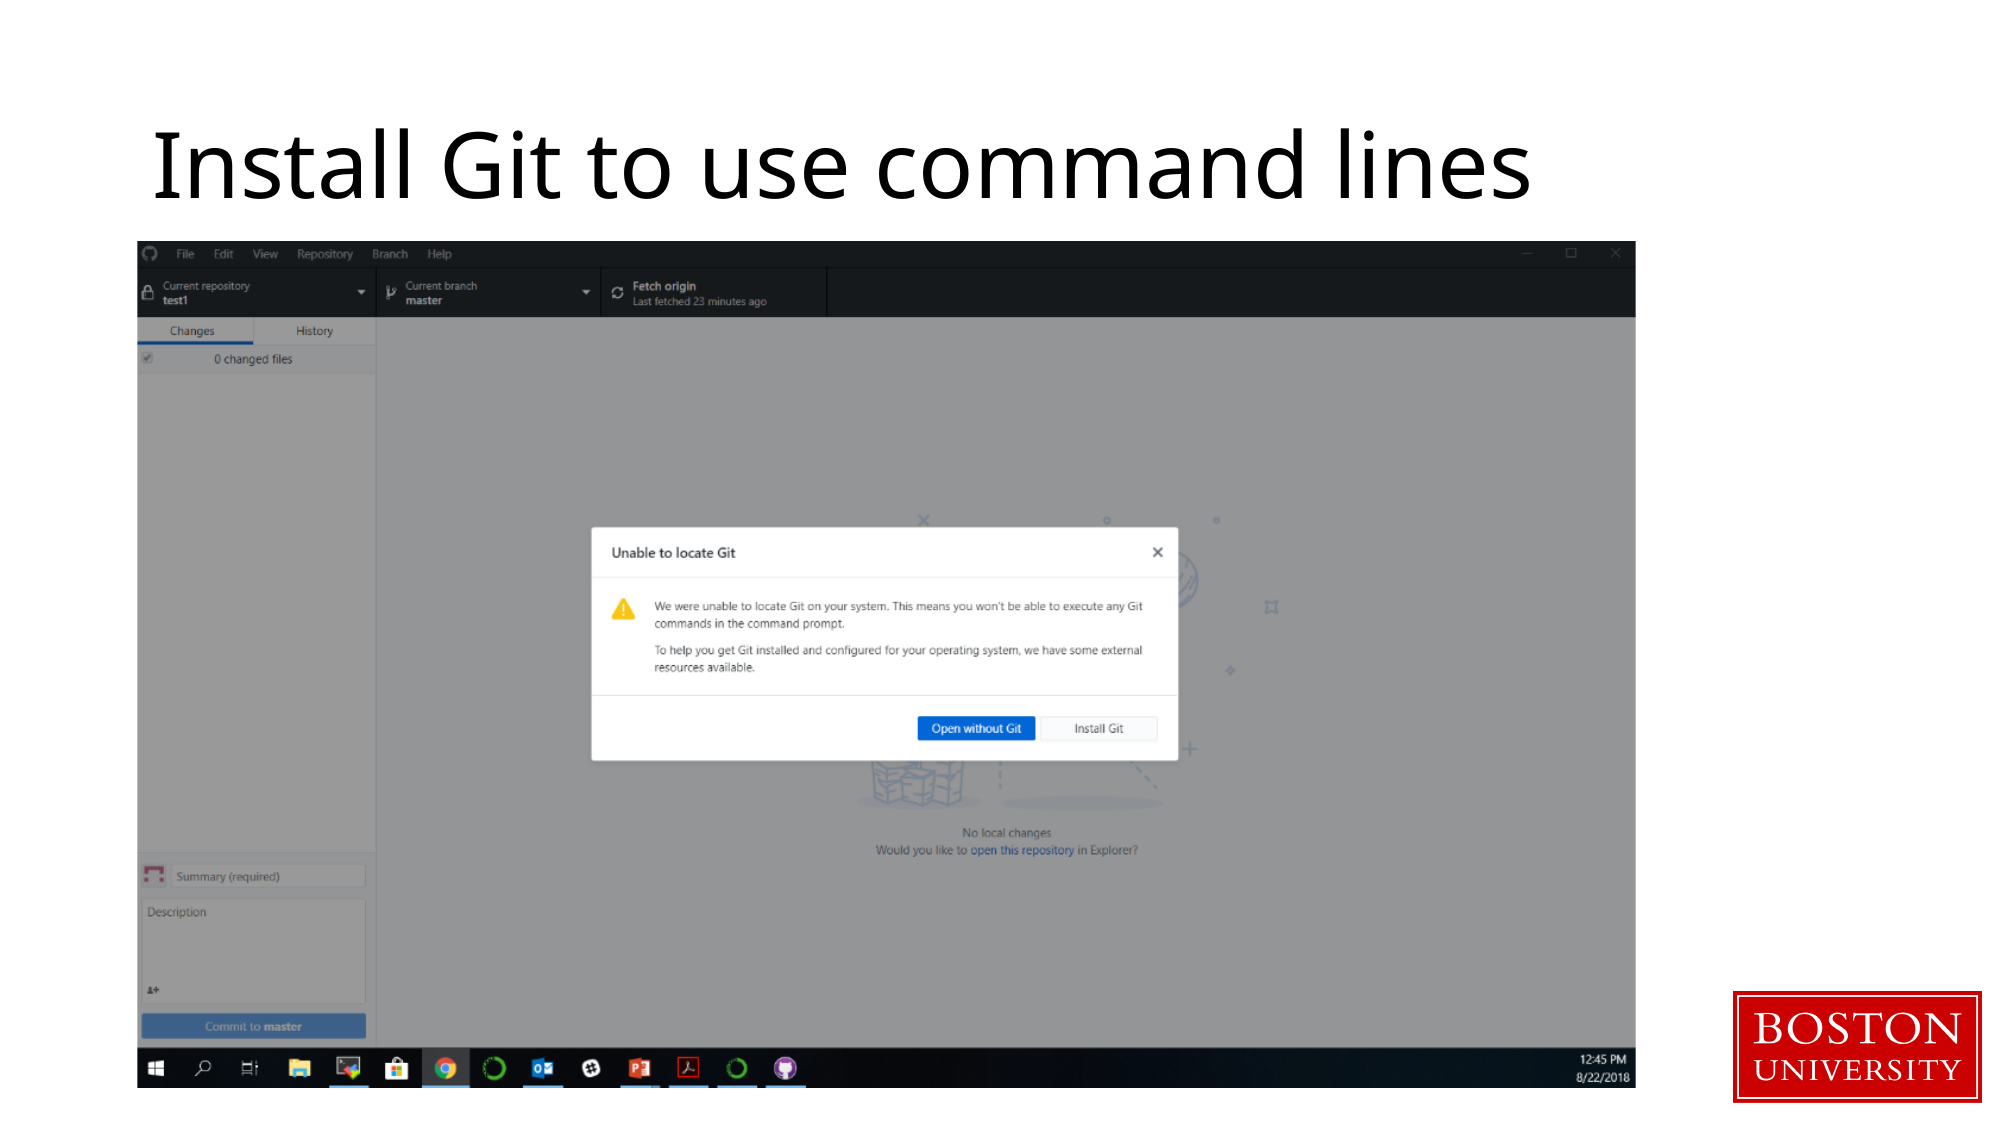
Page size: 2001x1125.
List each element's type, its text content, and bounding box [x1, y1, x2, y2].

picture [1733, 991, 1982, 1103]
title Install Git to use command lines [137, 59, 1863, 278]
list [137, 241, 1636, 1088]
